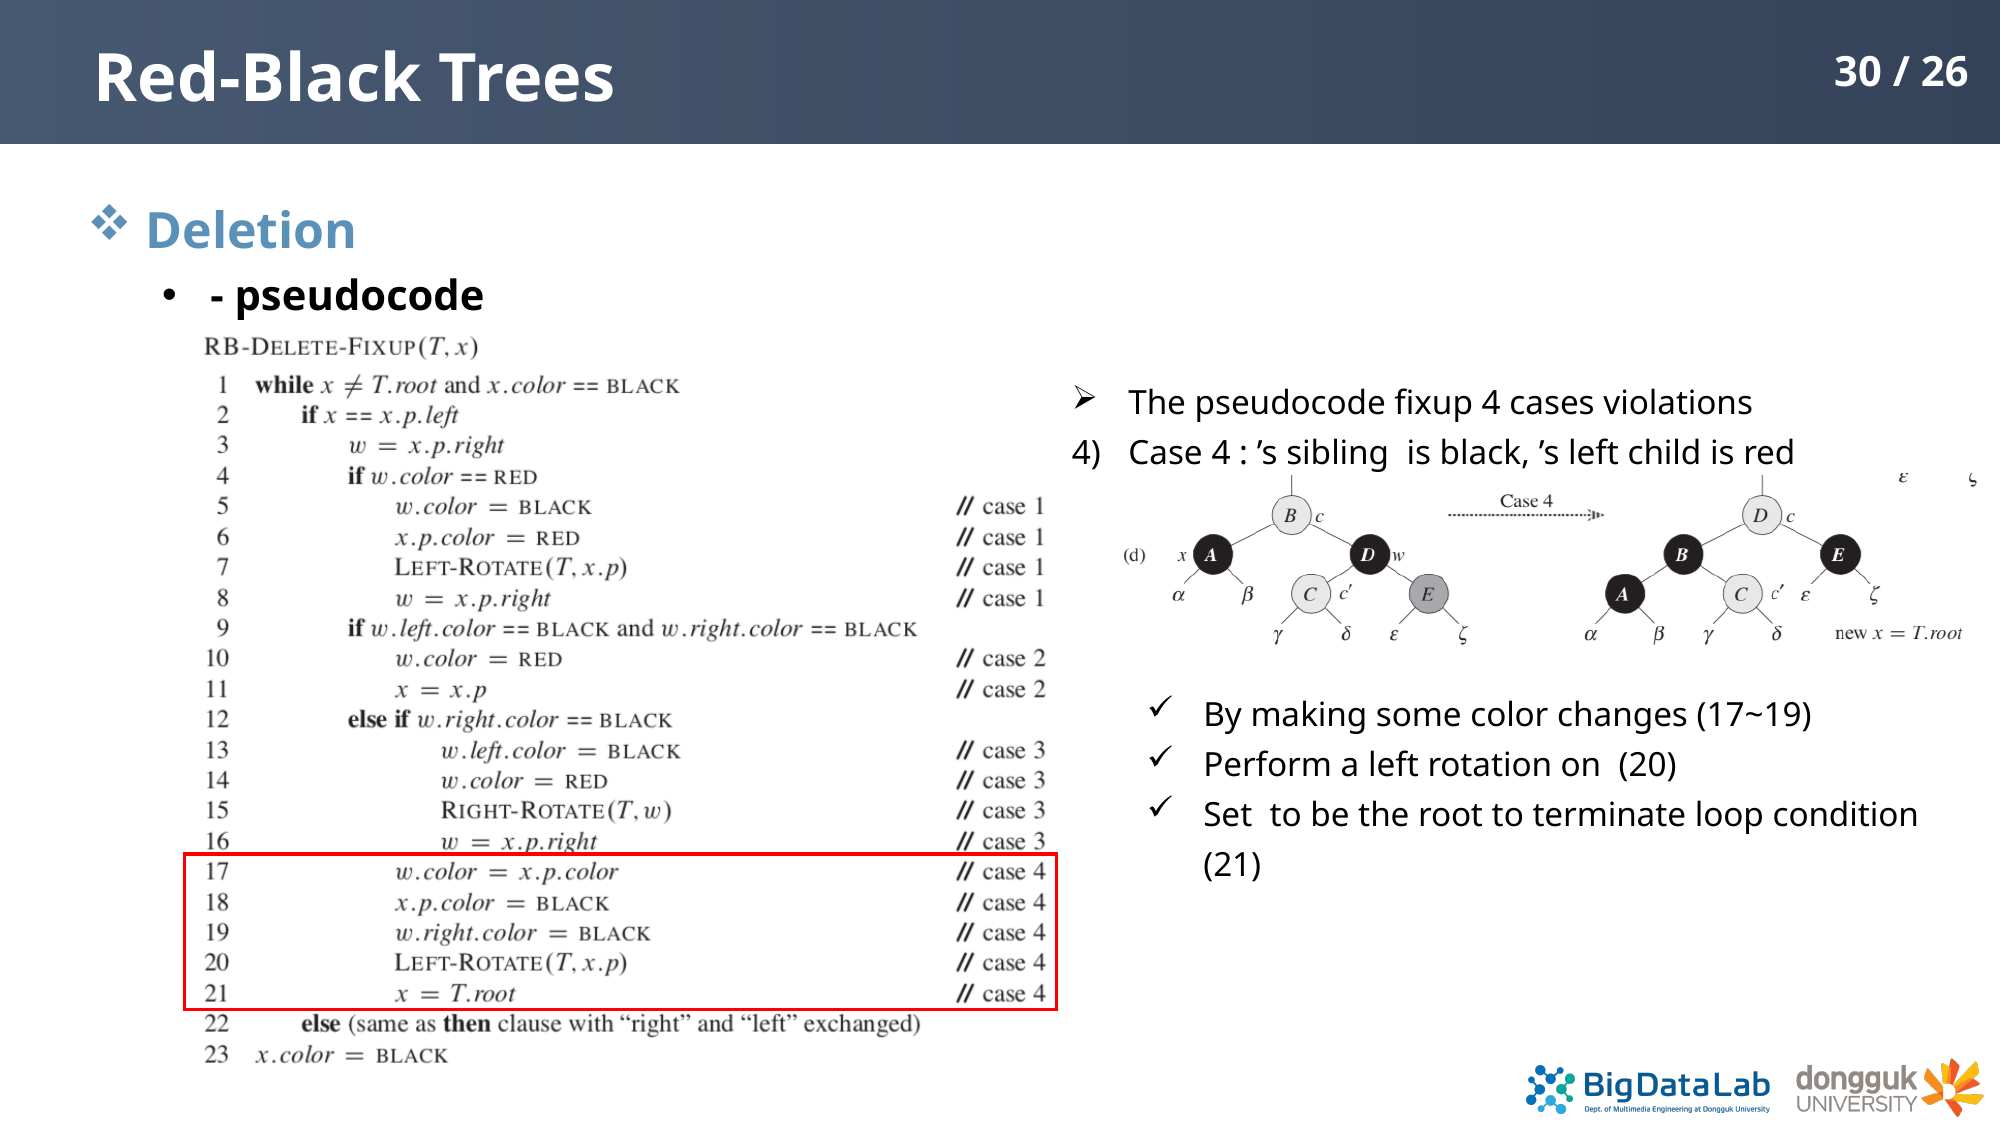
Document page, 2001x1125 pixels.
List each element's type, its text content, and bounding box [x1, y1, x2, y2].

picture [1526, 1065, 1770, 1114]
text_box [183, 853, 200, 1011]
picture [1114, 473, 1984, 652]
slide_number 30 / 26 [1769, 21, 1984, 126]
title Red-Black Trees [78, 21, 1935, 128]
picture [200, 331, 1057, 1072]
